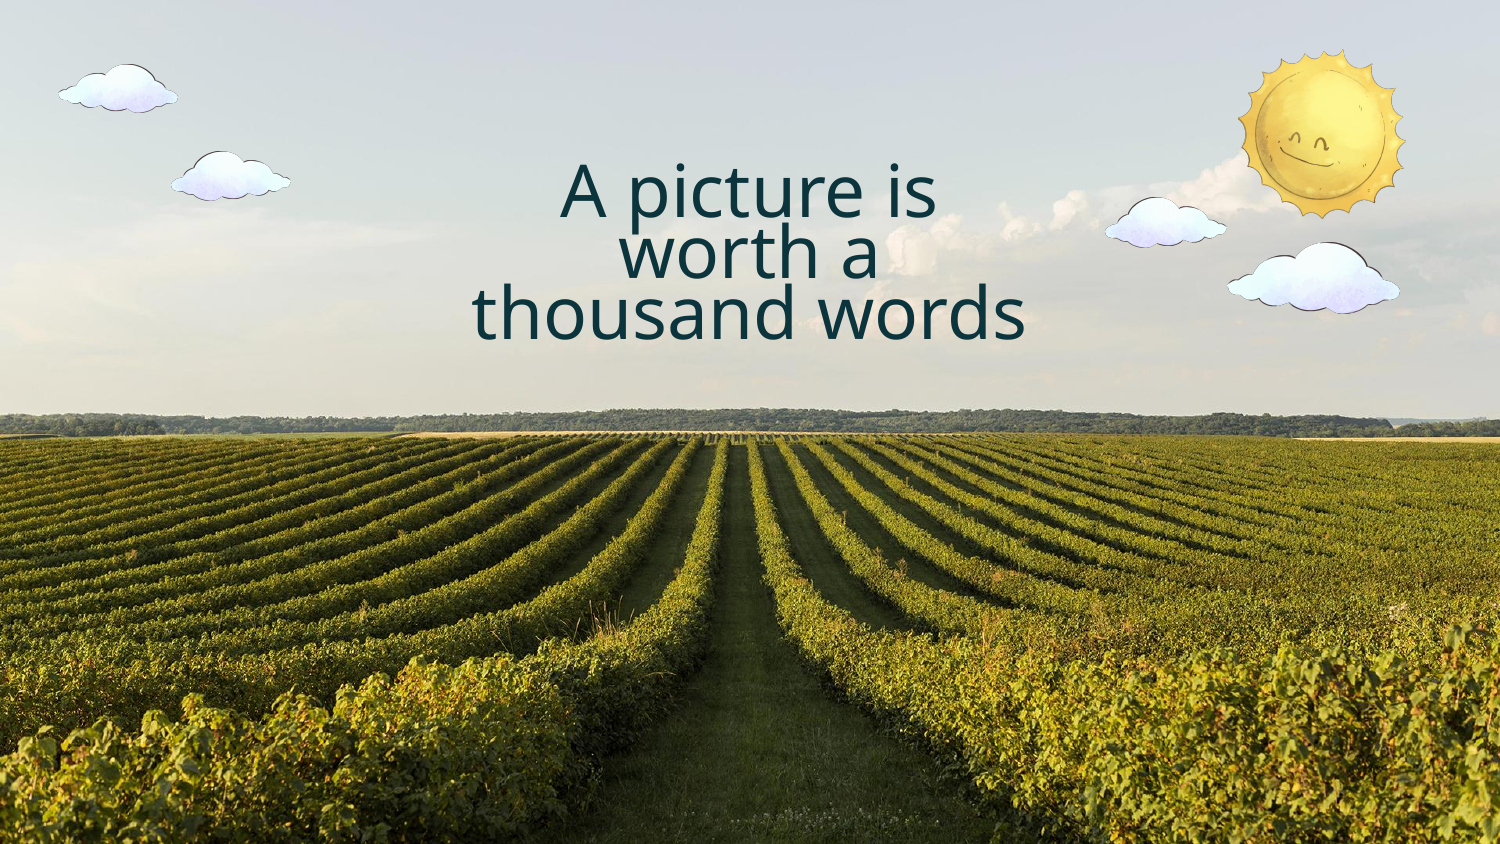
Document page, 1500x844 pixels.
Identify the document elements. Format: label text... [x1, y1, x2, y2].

picture [0, 0, 1500, 844]
title A picture is worth a thousand words [450, 177, 1050, 328]
